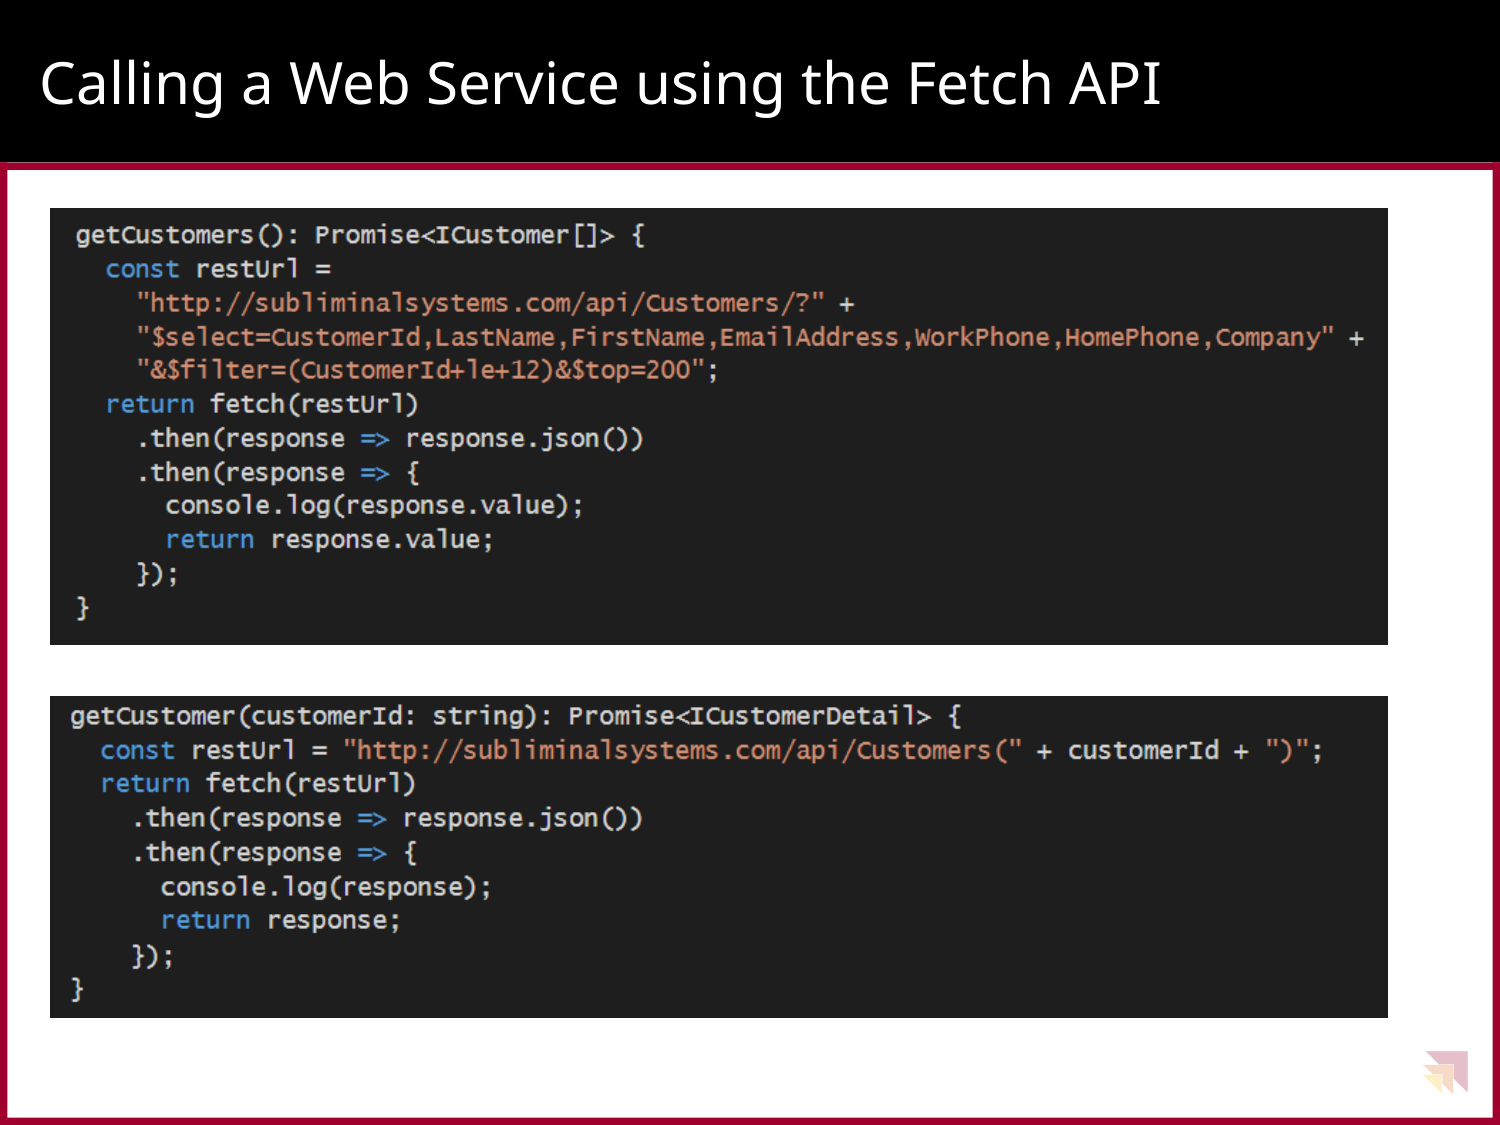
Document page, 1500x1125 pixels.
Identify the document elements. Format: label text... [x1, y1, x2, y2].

title Calling a Web Service using the Fetch API [24, 12, 1438, 150]
picture [49, 208, 1388, 646]
picture [49, 696, 1388, 1019]
